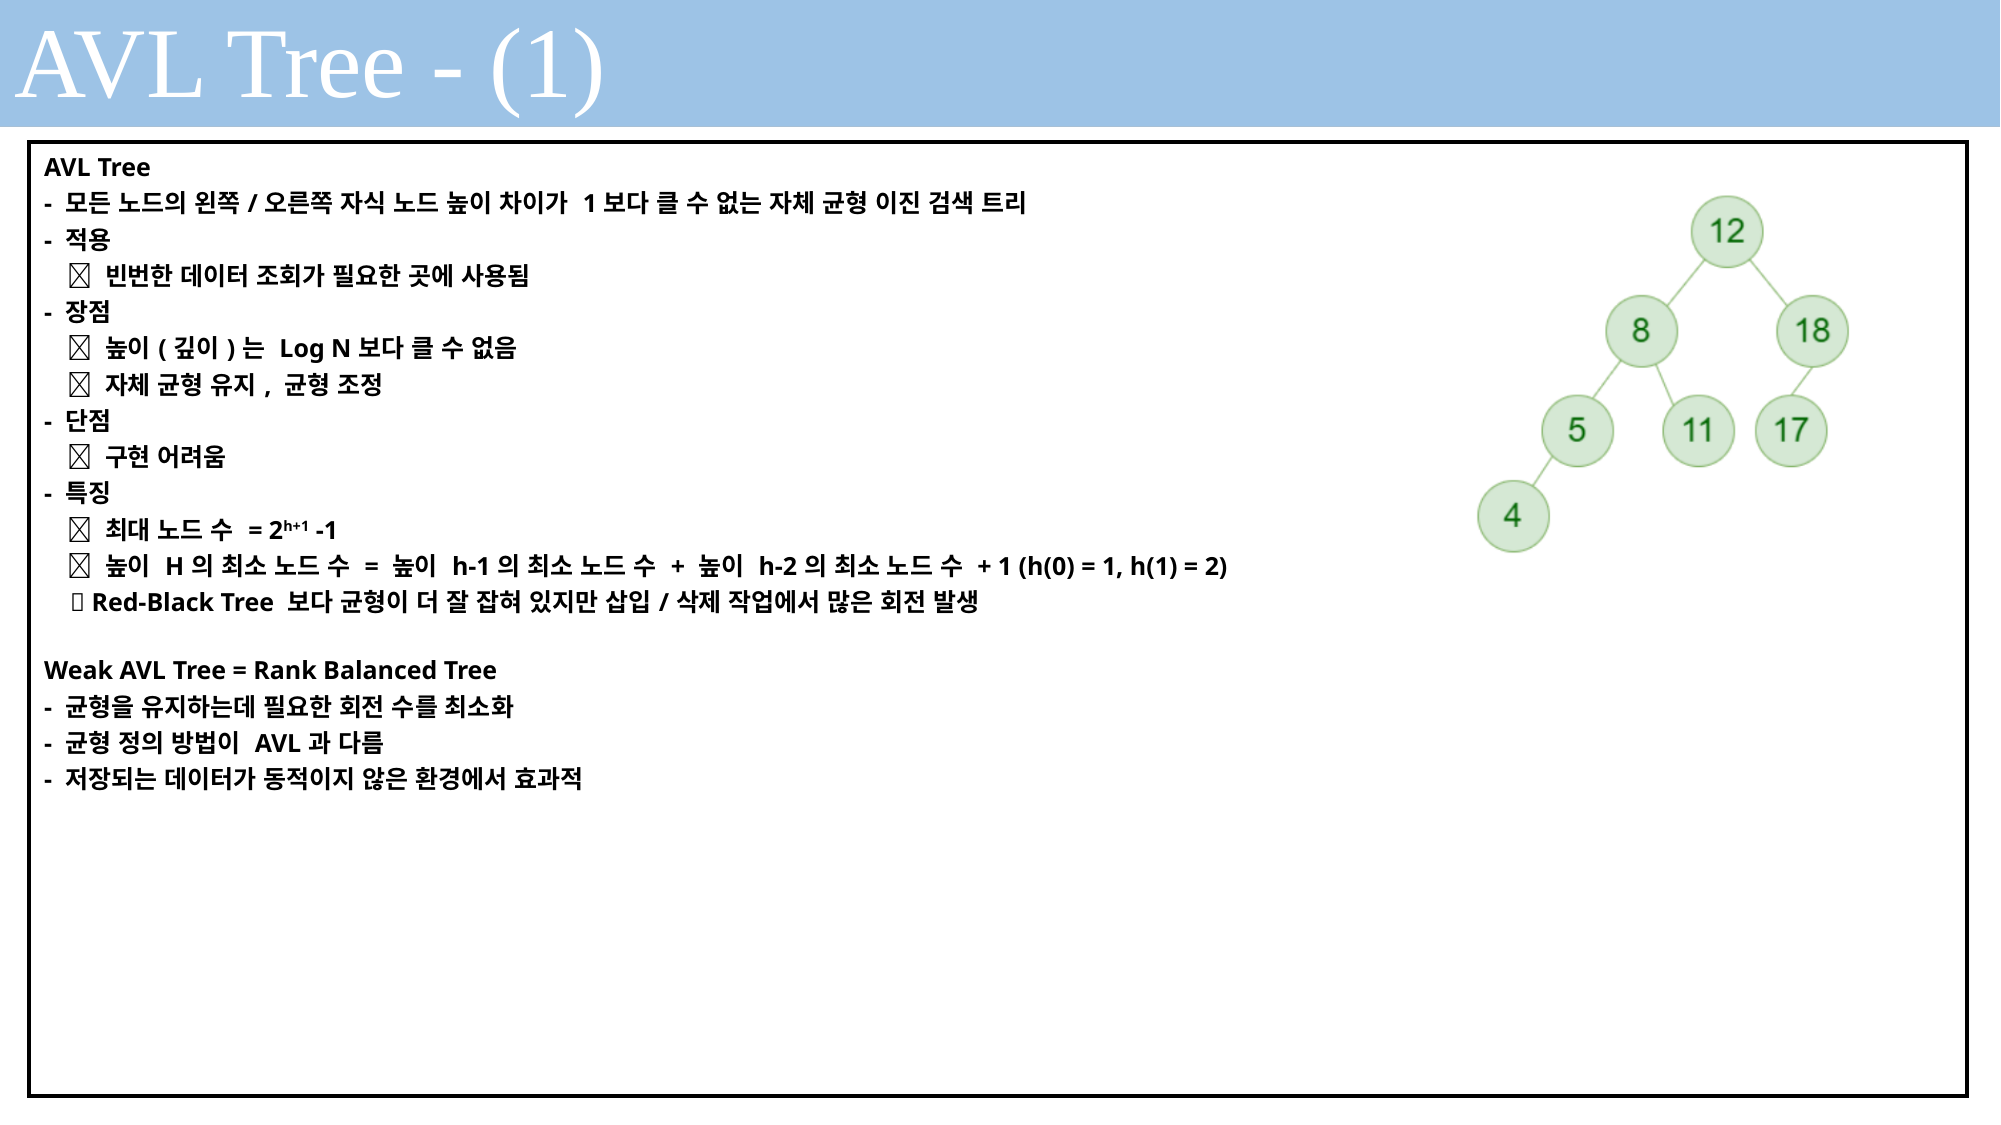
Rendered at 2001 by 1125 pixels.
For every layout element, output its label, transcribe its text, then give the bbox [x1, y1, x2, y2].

text_box AVL Tree - (1) [0, 0, 1867, 126]
text_box [0, 0, 2000, 128]
table_header AVL Tree - 모든 노드의 왼쪽/오른쪽 자식 노드 높이 차이가 1보다 클 수 없는 자체 균형 이진 검색 트리 - 적용  빈번한 데이터 조회가 필요한 곳에 사용됨 - 장점  높이(깊이)는 Log N보다 클 수 없음  자체 균형 유지, 균형 조정 - 단점  구현 어려움 - 특징  최대 노드 수 = 2h+1 -1  높이 H의 최소 노드 수 = 높이 h-1의 최소 노드 수 + 높이 h-2의 최소 노드 수 + 1 (h(0) = 1, h(1) = 2)  Red-Black Tree 보다 균형이 더 잘 잡혀 있지만 삽입/삭제 작업에서 많은 회전 발생 Weak AVL Tree = Rank Balanced Tree - 균형을 유지하는데 필요한 회전 수를 최소화 - 균형 정의 방법이 AVL과 다름 - 저장되는 데이터가 동적이지 않은 환경에서 효과적 [31, 144, 1965, 1094]
picture [1443, 169, 1943, 566]
